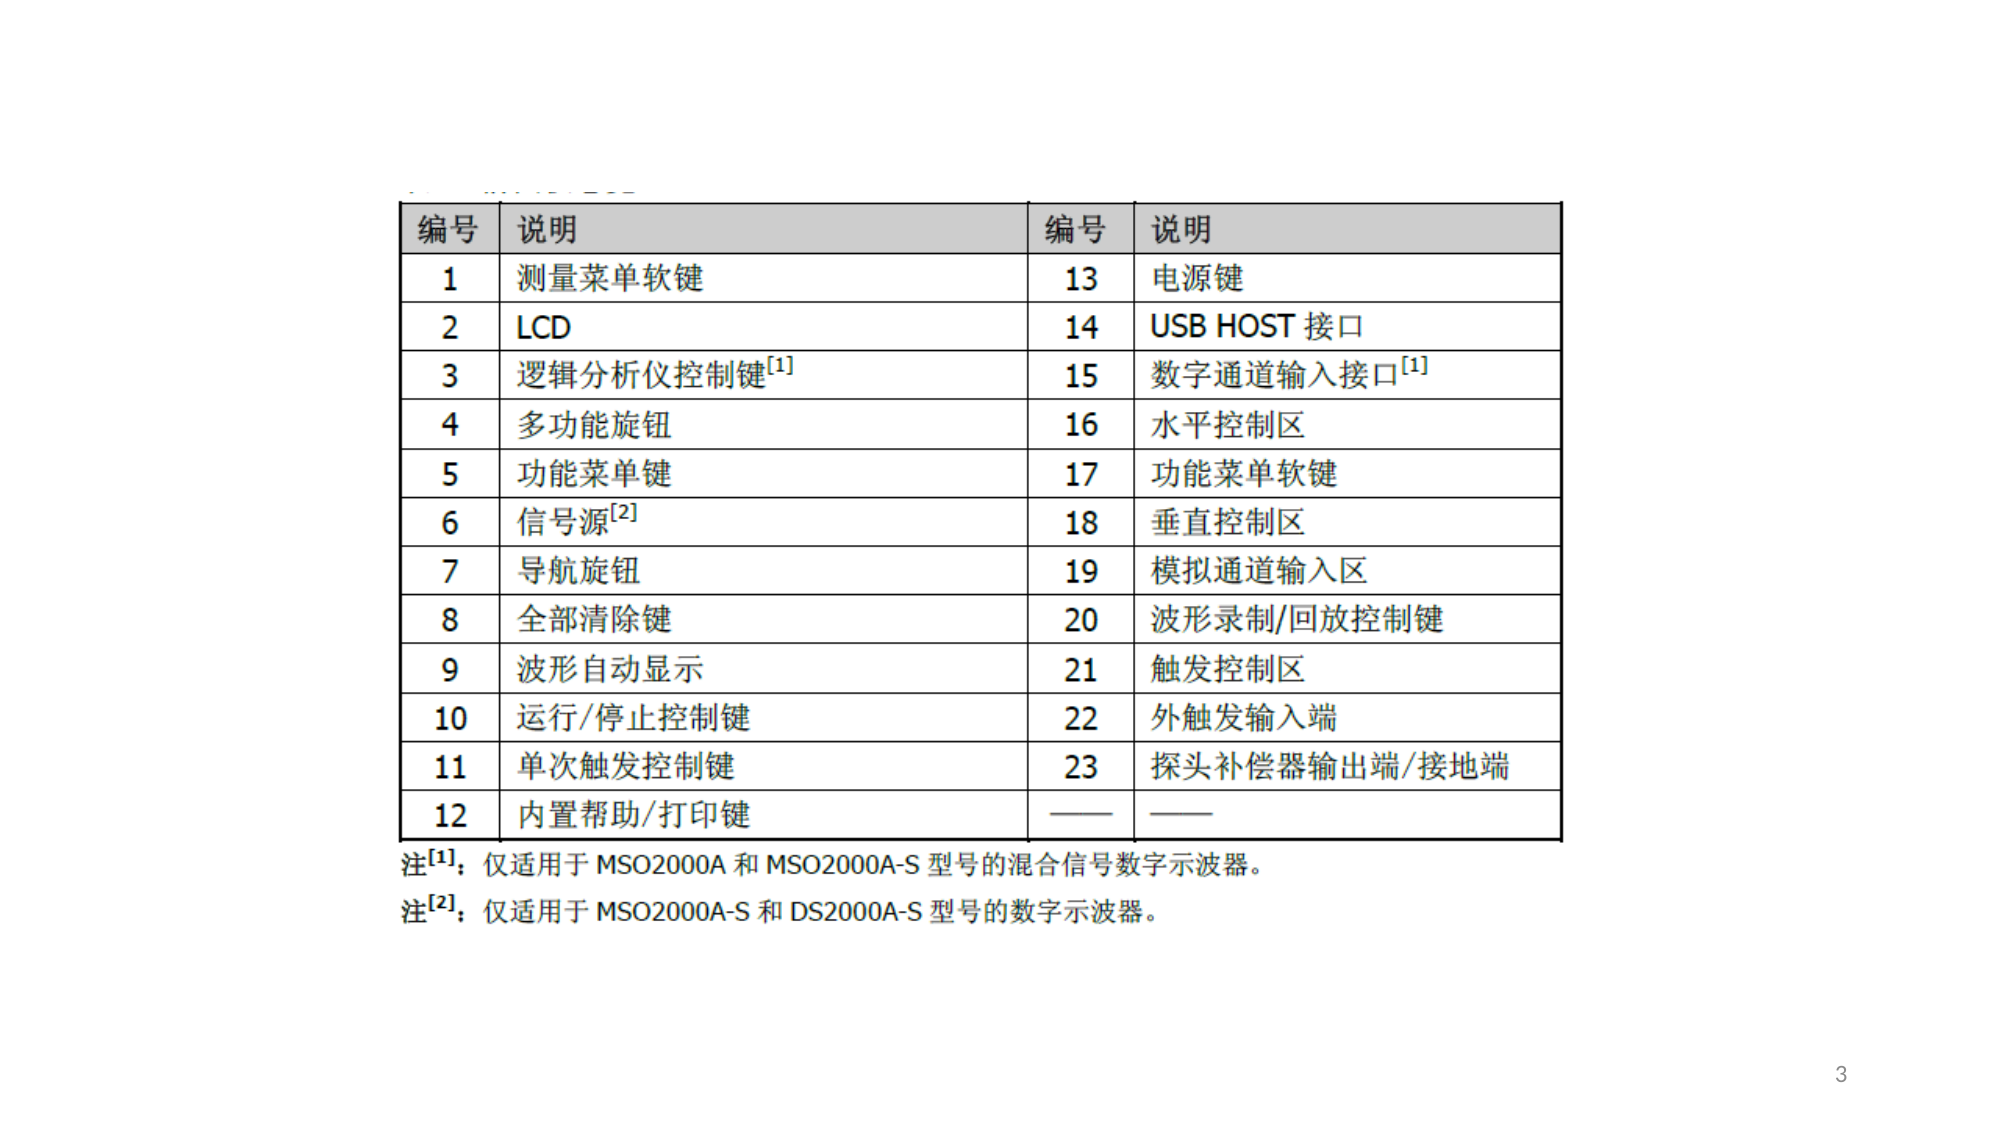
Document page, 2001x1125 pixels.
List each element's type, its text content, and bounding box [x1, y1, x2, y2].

picture [371, 192, 1629, 933]
slide_number 3 [1412, 1042, 1863, 1103]
